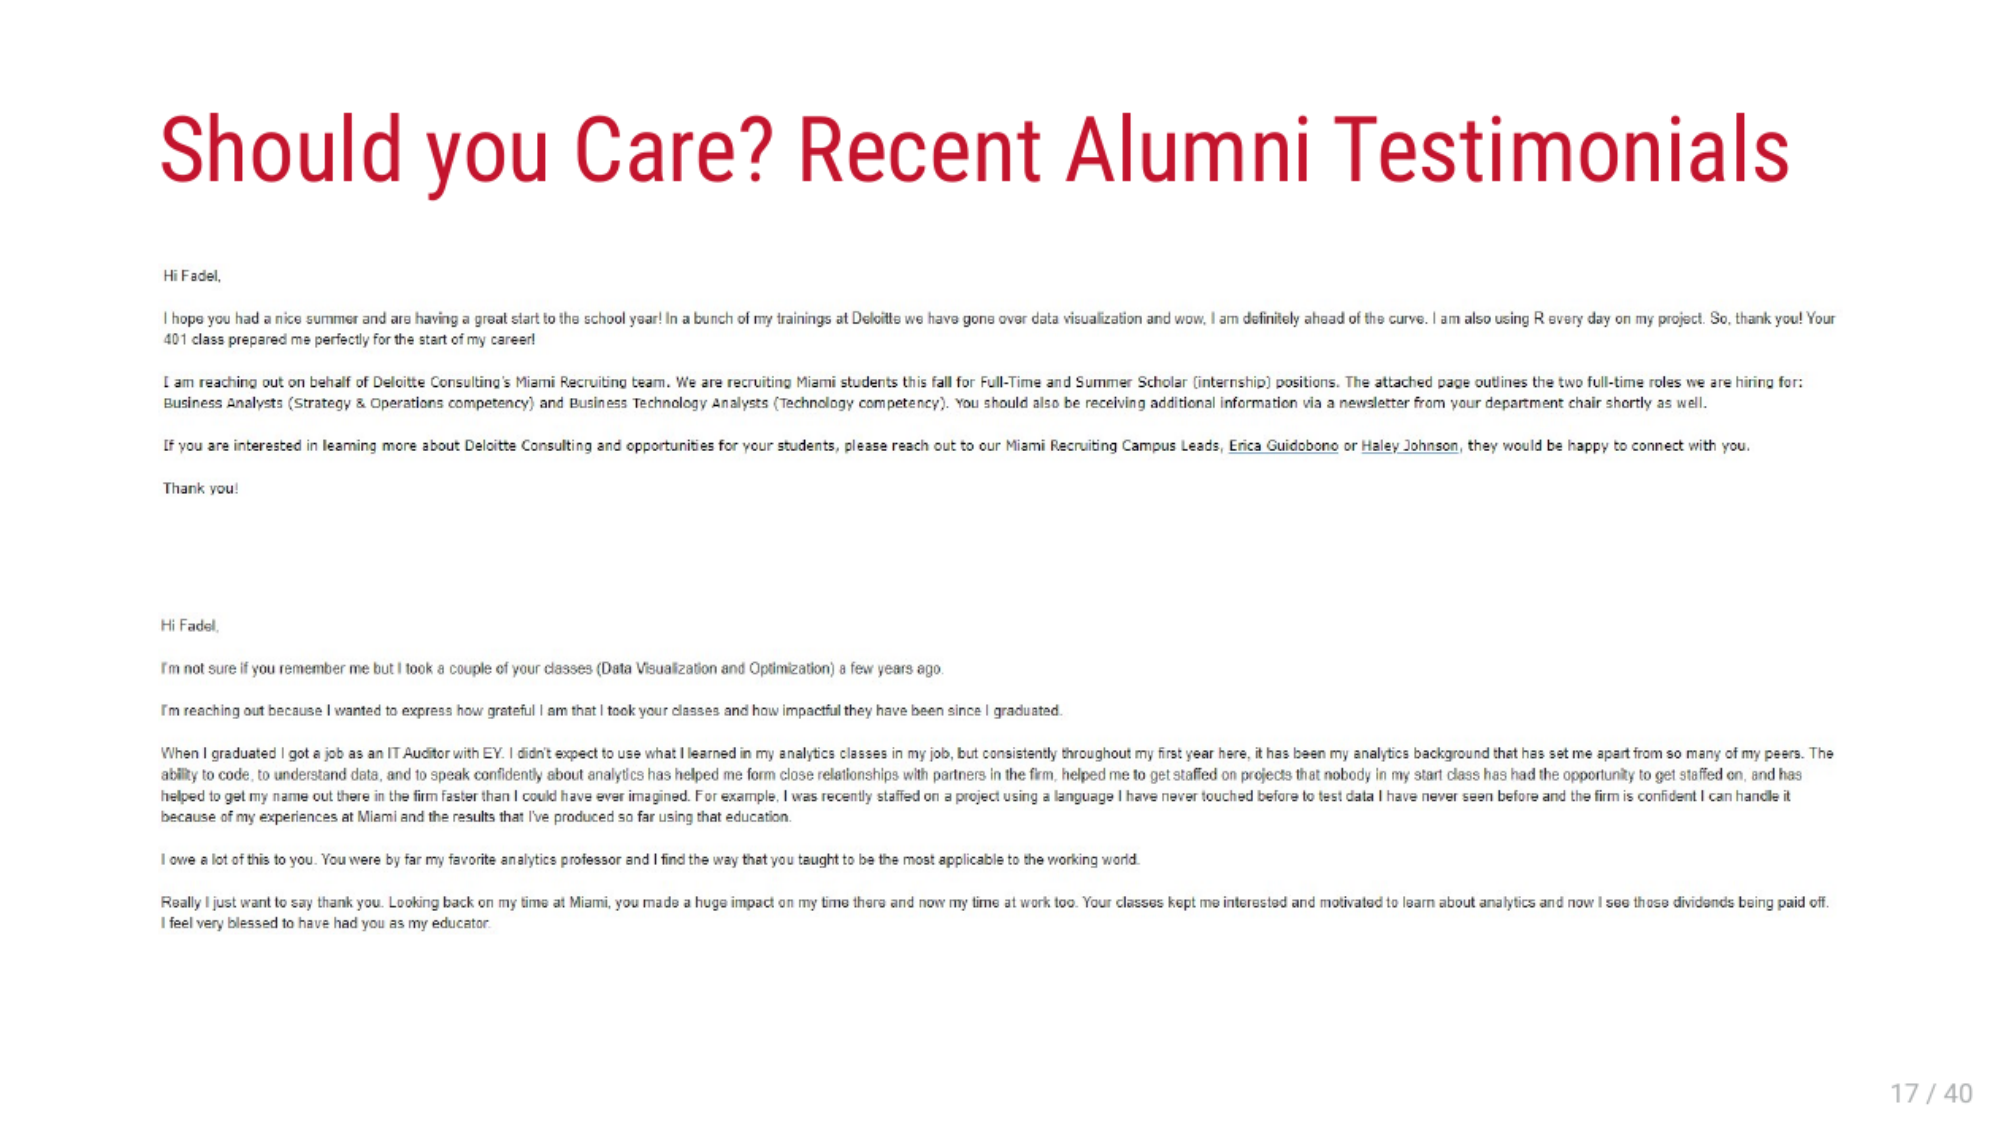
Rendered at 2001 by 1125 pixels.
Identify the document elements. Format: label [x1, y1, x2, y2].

list [0, 0, 2000, 1125]
